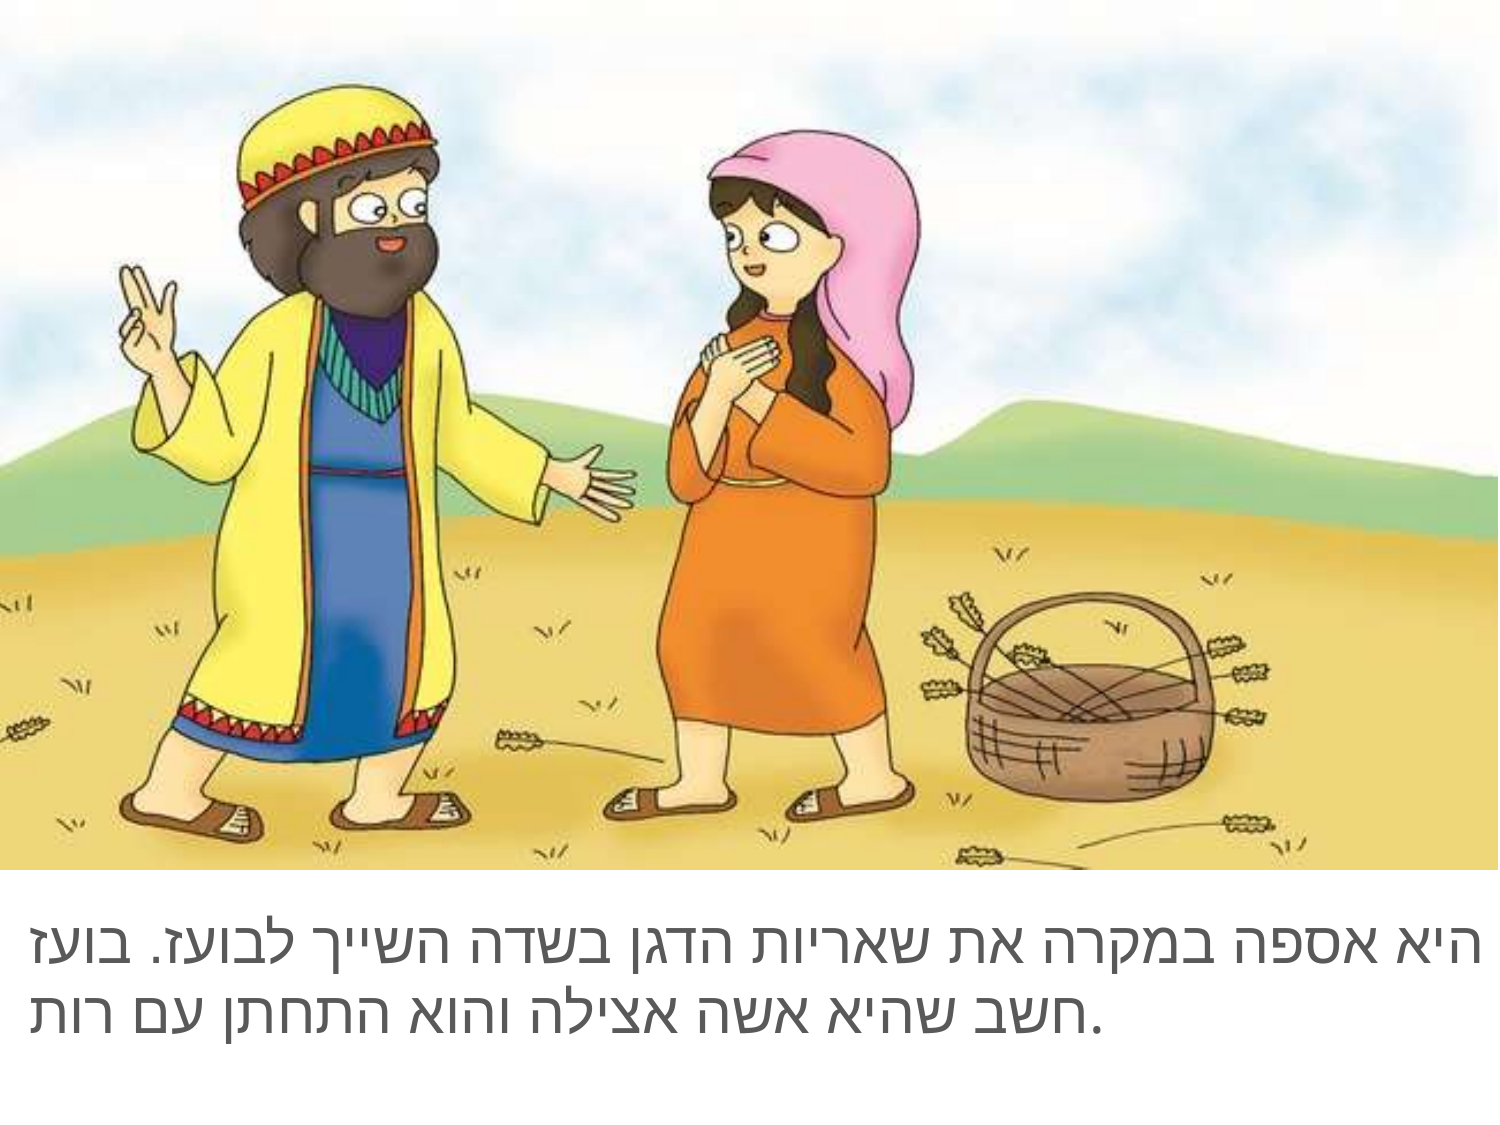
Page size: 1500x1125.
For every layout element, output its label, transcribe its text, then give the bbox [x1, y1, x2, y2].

picture [0, 0, 1498, 870]
text_box היא אספה במקרה את שאריות הדגן בשדה השייך לבועז. בועז חשב שהיא אשה אצילה והוא התחתן עם רות. [14, 897, 1500, 1053]
